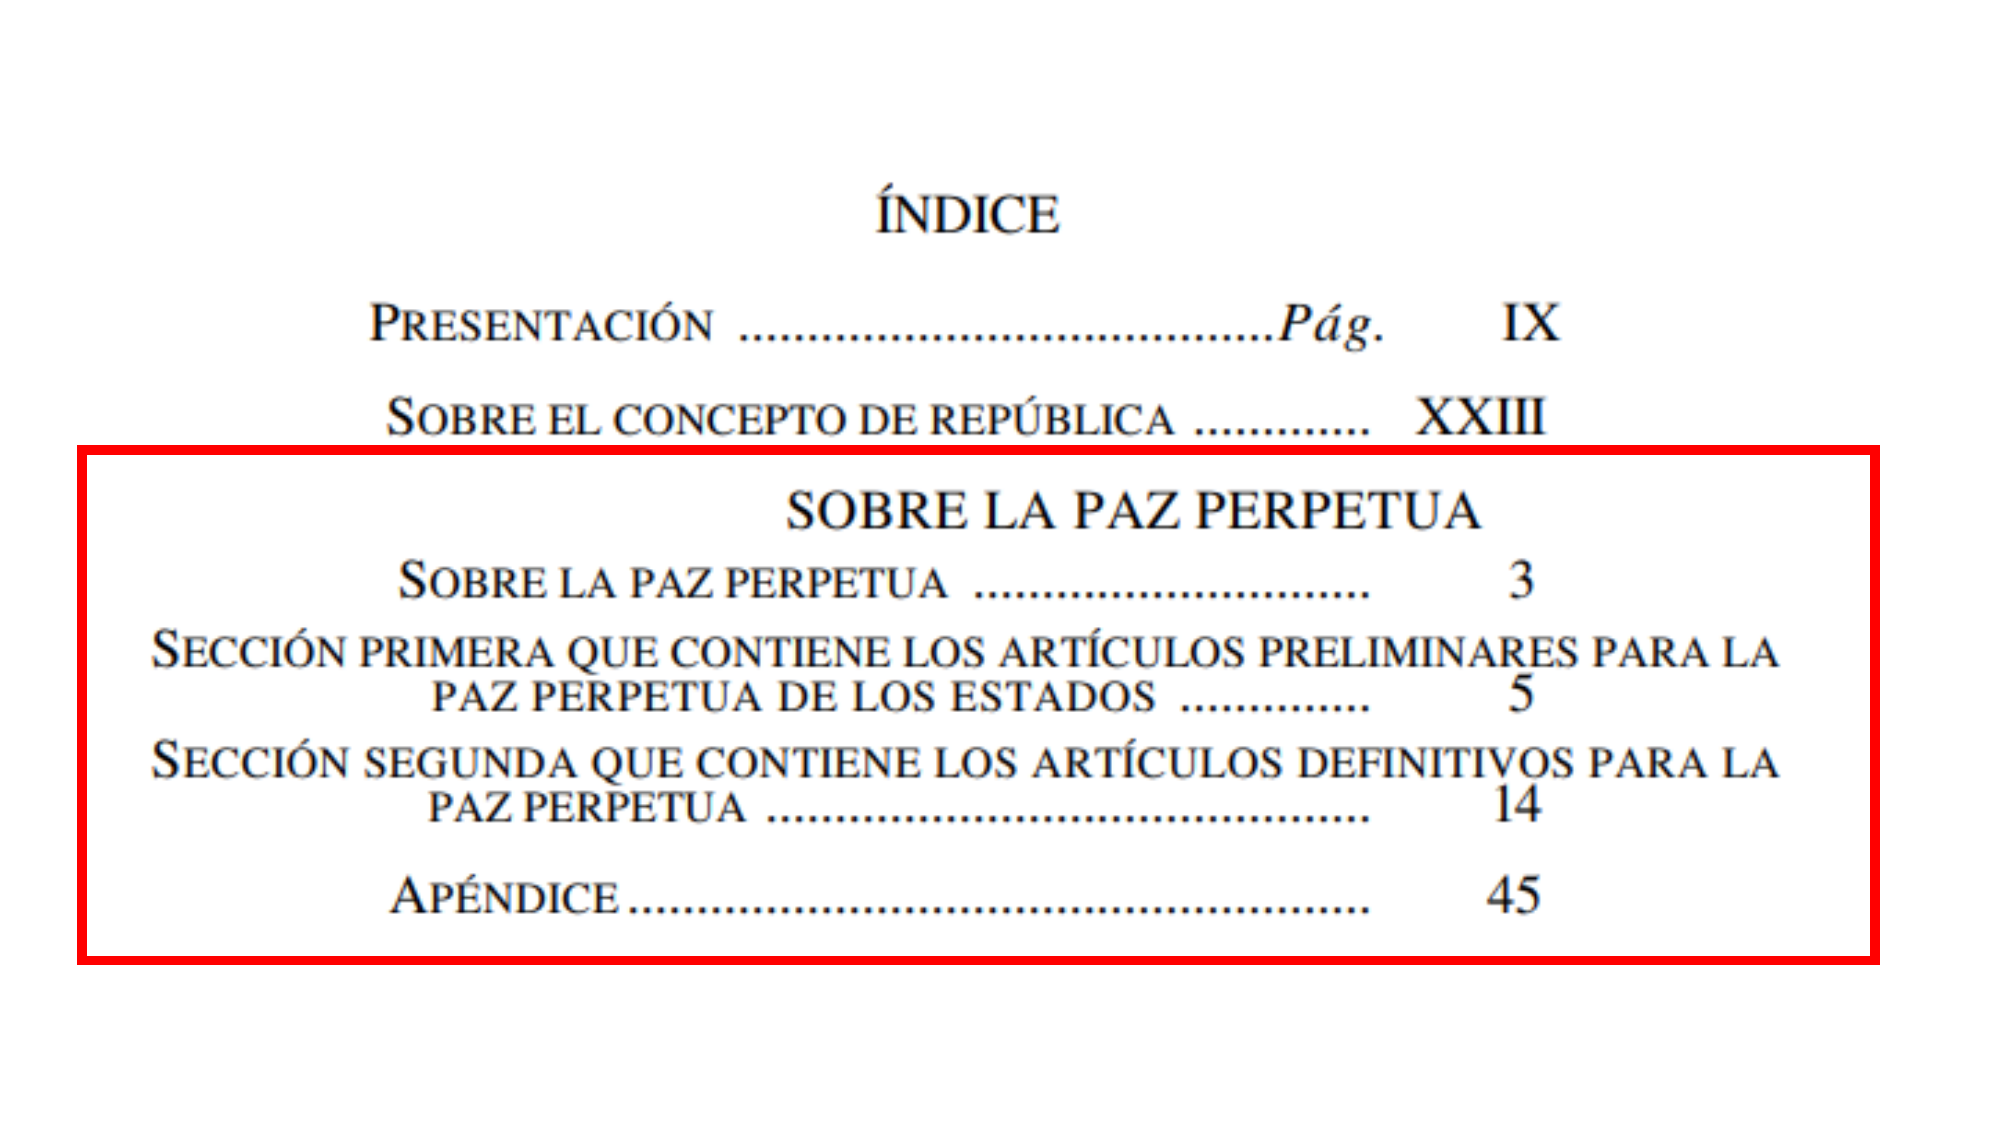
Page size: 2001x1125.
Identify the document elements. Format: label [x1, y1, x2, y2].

picture [53, 120, 1947, 1005]
